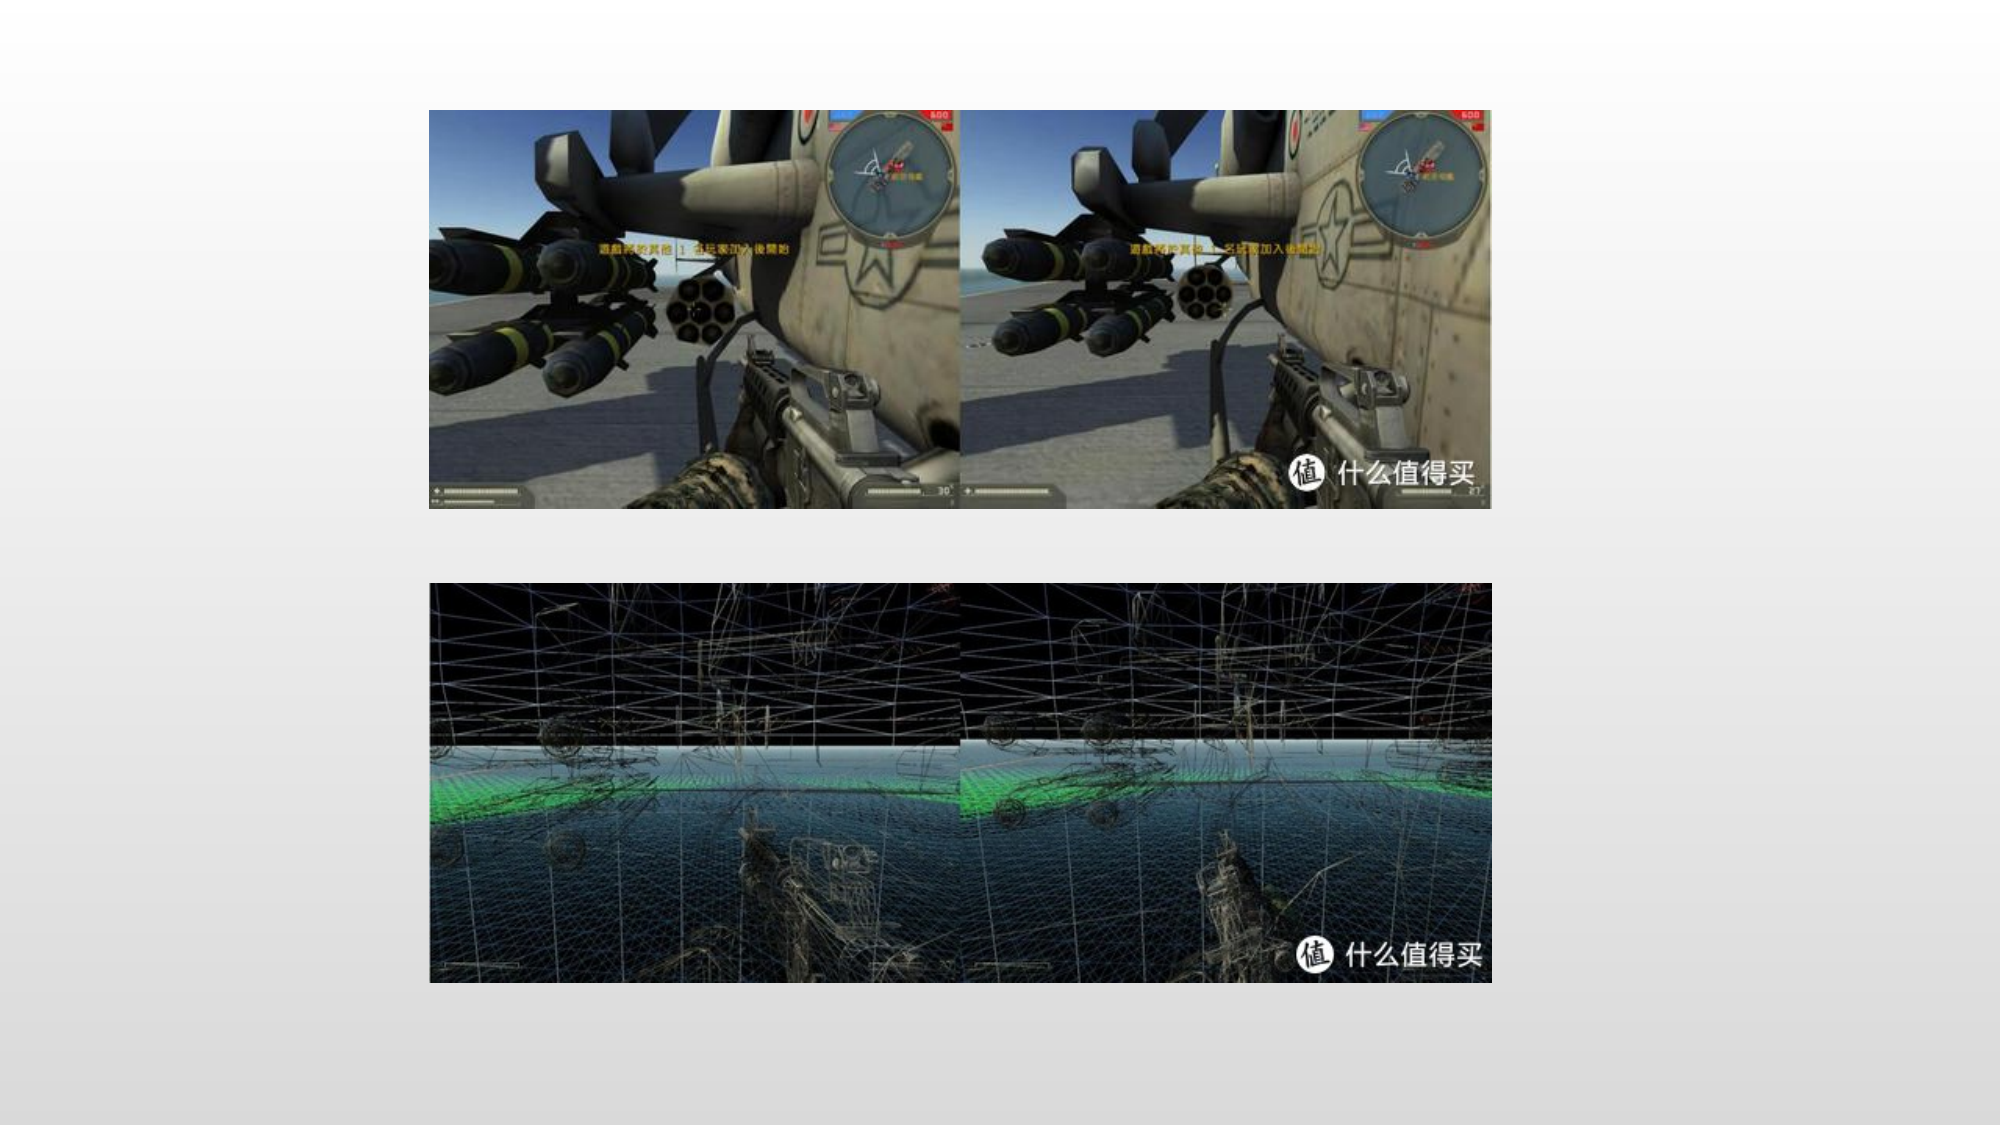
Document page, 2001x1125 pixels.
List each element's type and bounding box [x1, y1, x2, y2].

picture [429, 110, 1492, 509]
picture [429, 583, 1492, 983]
